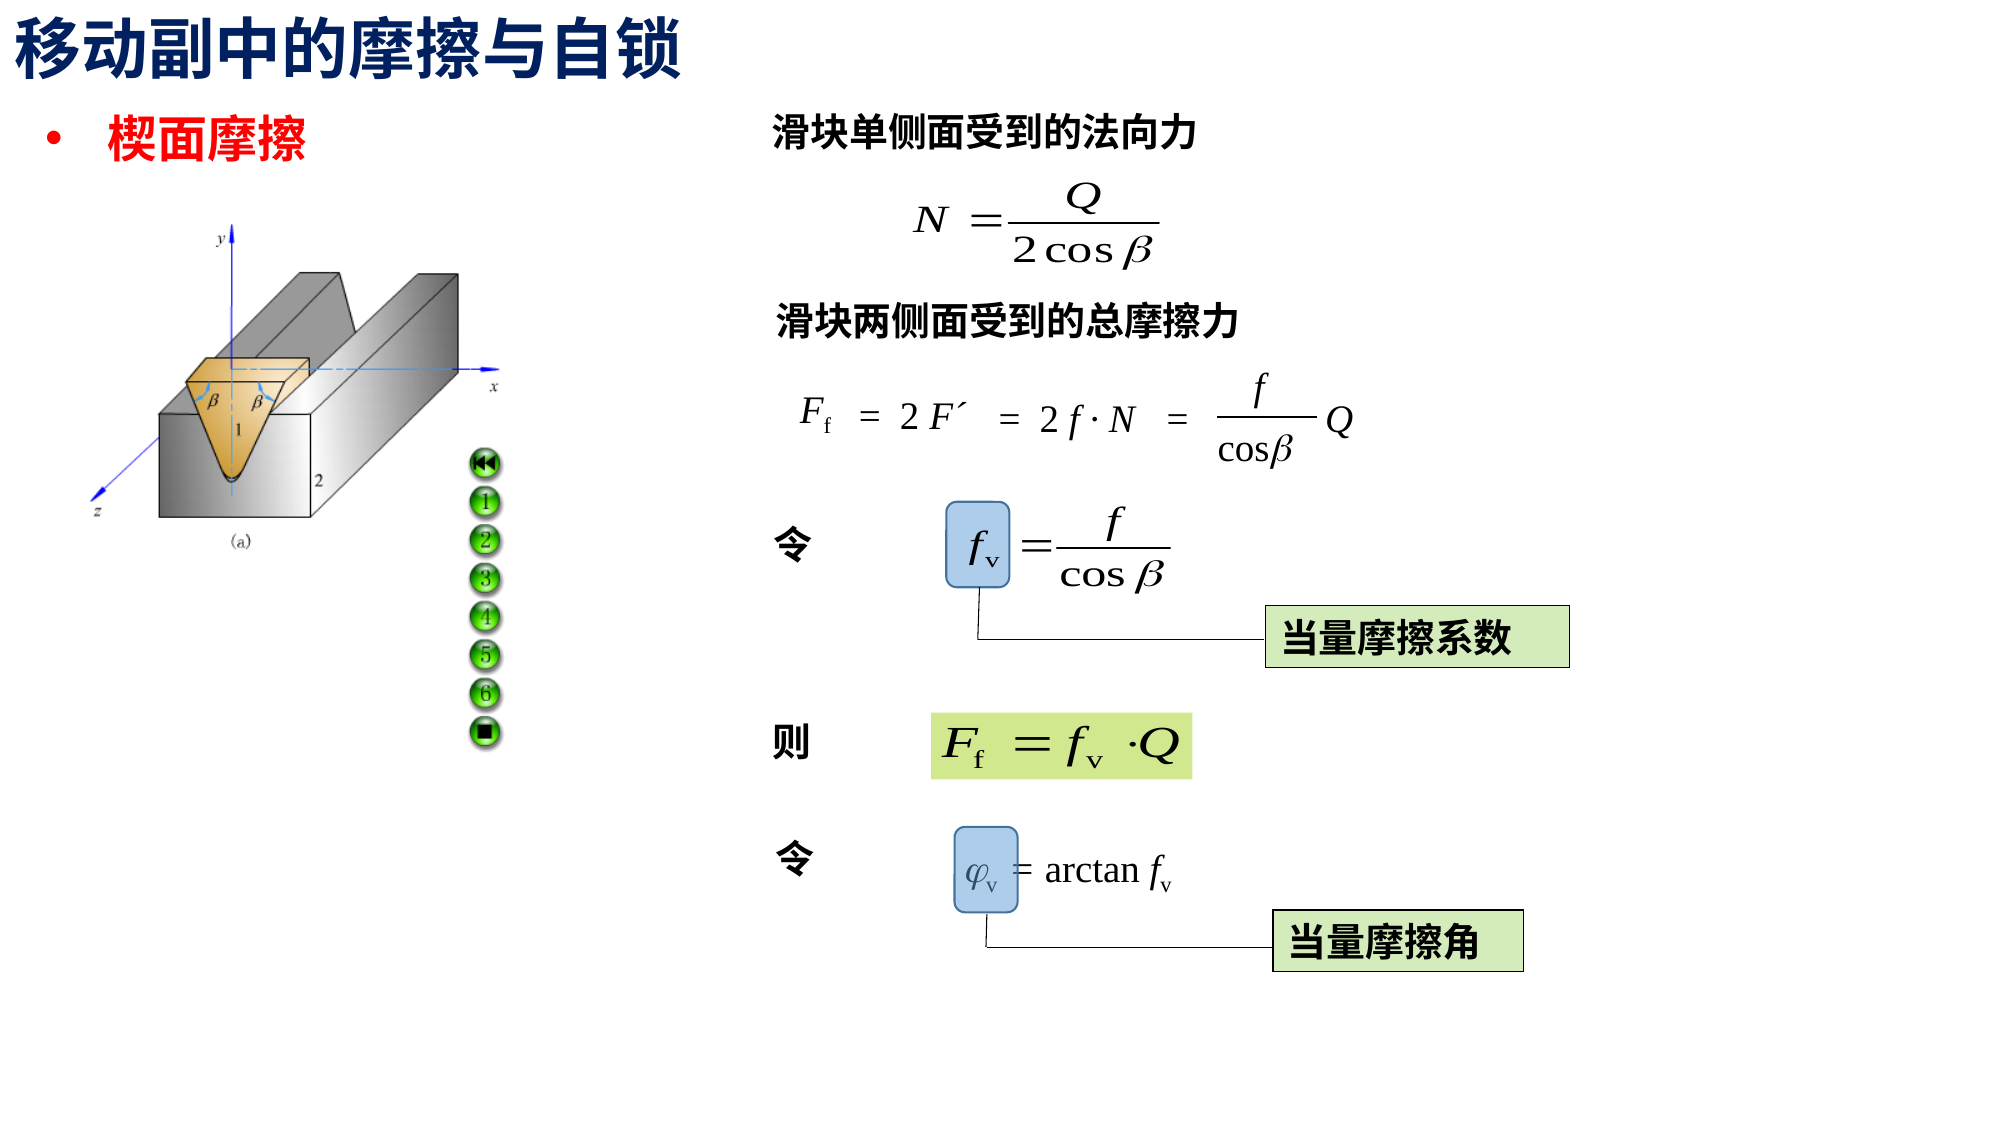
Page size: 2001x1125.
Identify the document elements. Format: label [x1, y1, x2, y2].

text_box [757, 710, 1193, 780]
text_box [948, 820, 1524, 972]
text_box [760, 288, 1468, 479]
text_box [760, 827, 933, 889]
text_box [0, 0, 811, 80]
text_box [902, 171, 1169, 278]
text_box [30, 99, 323, 175]
text_box [758, 497, 1570, 668]
text_box [757, 99, 1213, 162]
